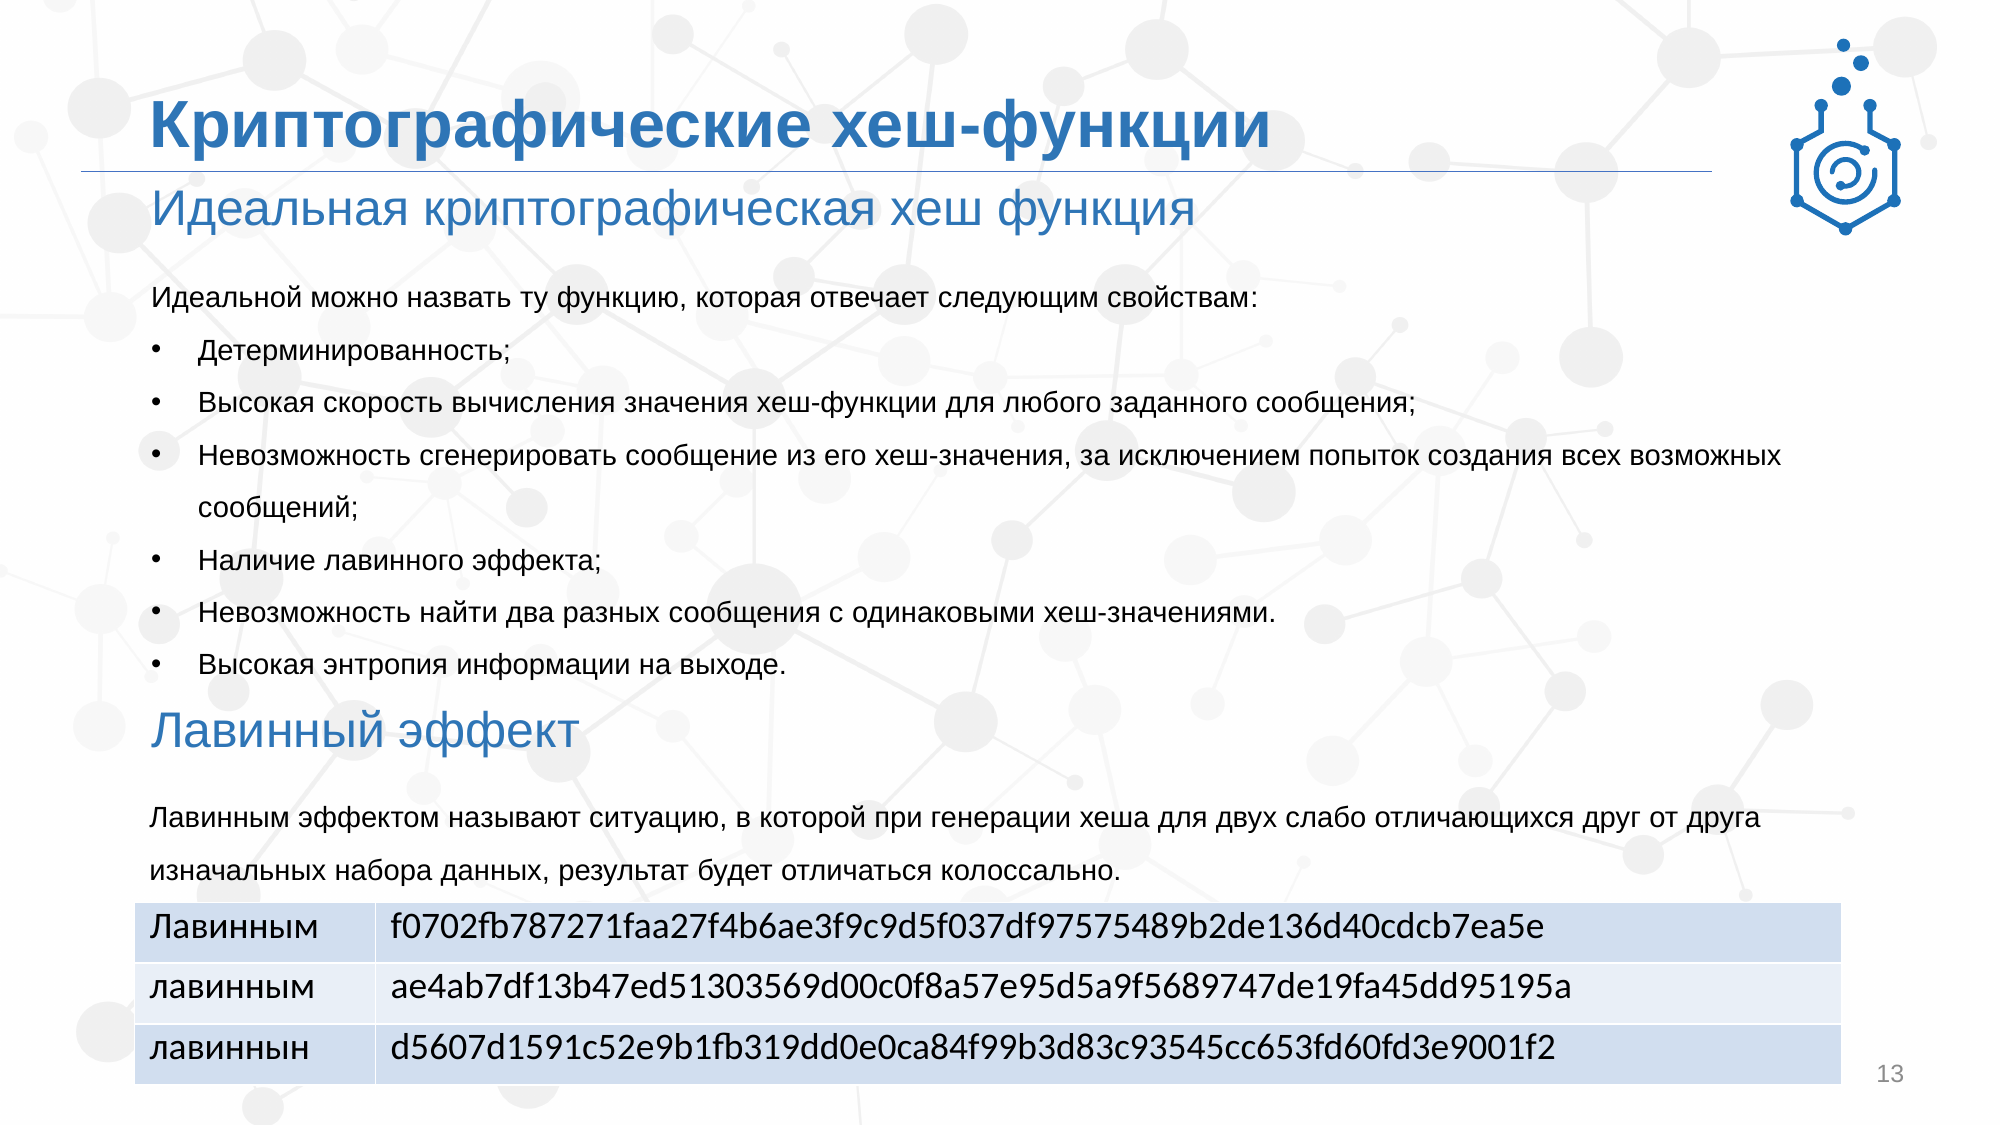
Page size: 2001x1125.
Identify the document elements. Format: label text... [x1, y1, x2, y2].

table_cell ae4ab7df13b47ed51303569d00c0f8a57e95d5a9f5689747de19fa45dd95195a [376, 964, 1841, 1023]
table_cell лавинным [135, 964, 375, 1023]
text_box Идеальной можно назвать ту функцию, которая отвечает следующим свойствам: Детерминированность; Высокая скорость вычисления значения хеш-функции для любого заданного сообщения; Невозможность сгенерировать сообщение из его хеш-значения, за исключением попыток создания всех возможных сообщений; Наличие лавинного эффекта; Невозможность найти два разных сообщения с одинаковыми хеш-значениями. Высокая энтропия информации на выходе. [136, 253, 1844, 688]
table_cell лавиннын [135, 1025, 375, 1084]
table_header Лавинным [135, 903, 375, 962]
text_box Лавинный эффект [136, 702, 1404, 767]
picture [0, 0, 2001, 1125]
text_box Лавинным эффектом называют ситуацию, в которой при генерации хеша для двух слабо отличающихся друг от друга изначальных набора данных, результат будет отличаться колоссально. [134, 773, 1842, 894]
slide_number 13 [1724, 1042, 1920, 1103]
text_box Идеальная криптографическая хеш функция [136, 179, 1404, 244]
table_header f0702fb787271faa27f4b6ae3f9c9d5f037df97575489b2de136d40cdcb7ea5e [376, 903, 1841, 962]
text_box Криптографические хеш-функции [134, 78, 1402, 162]
table_cell d5607d1591c52e9b1fb319dd0e0ca84f99b3d83c93545cc653fd60fd3e9001f2 [376, 1025, 1841, 1084]
